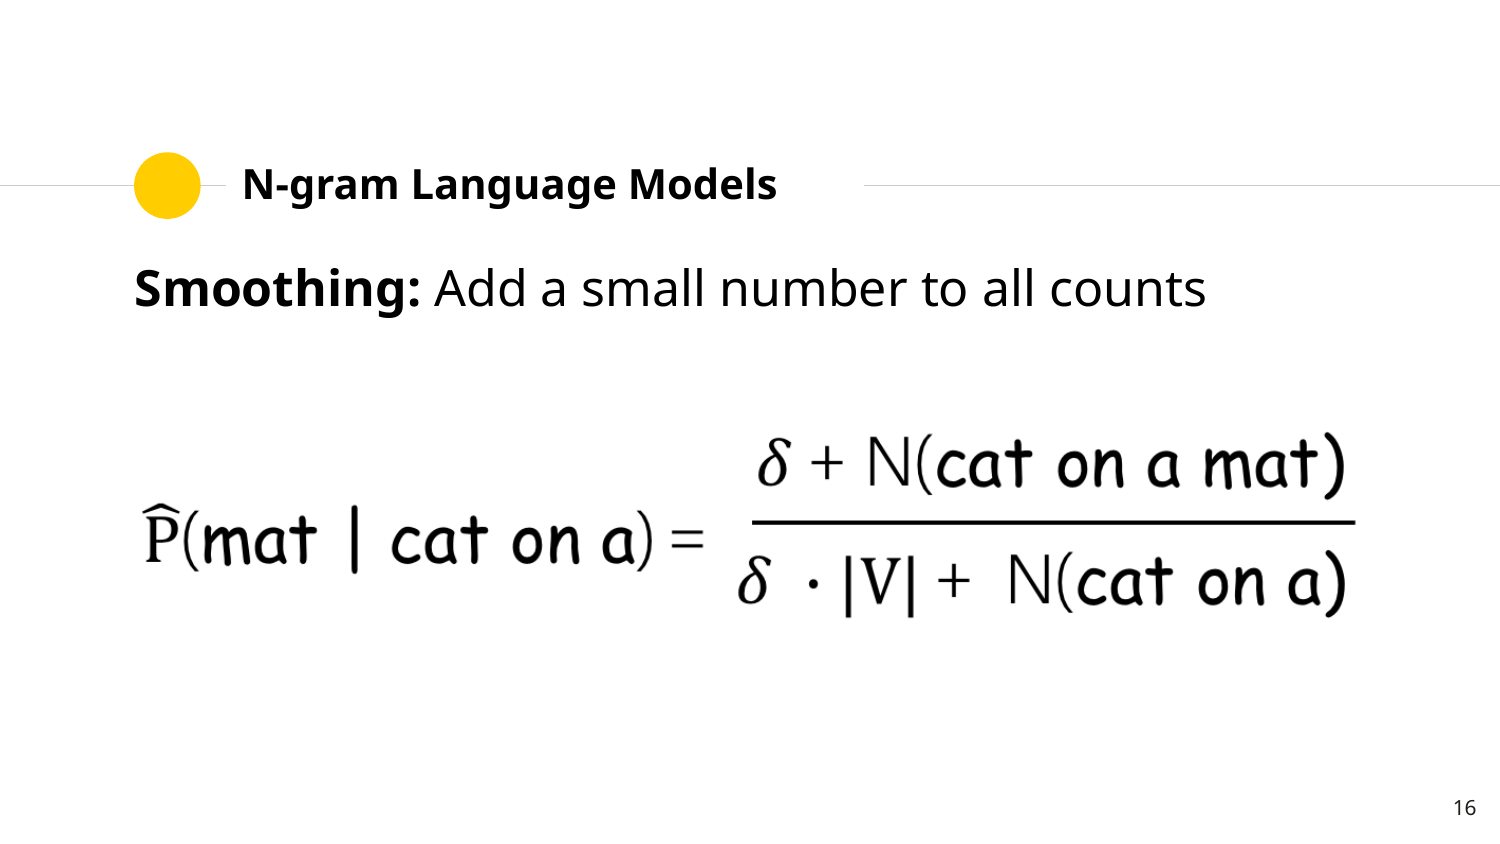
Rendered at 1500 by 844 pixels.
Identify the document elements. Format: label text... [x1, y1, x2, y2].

list Smoothing: Add a small number to all counts [119, 241, 1450, 366]
slide_number ‹#› [1401, 779, 1492, 844]
picture [118, 407, 1382, 632]
title N-gram Language Models [226, 146, 863, 219]
